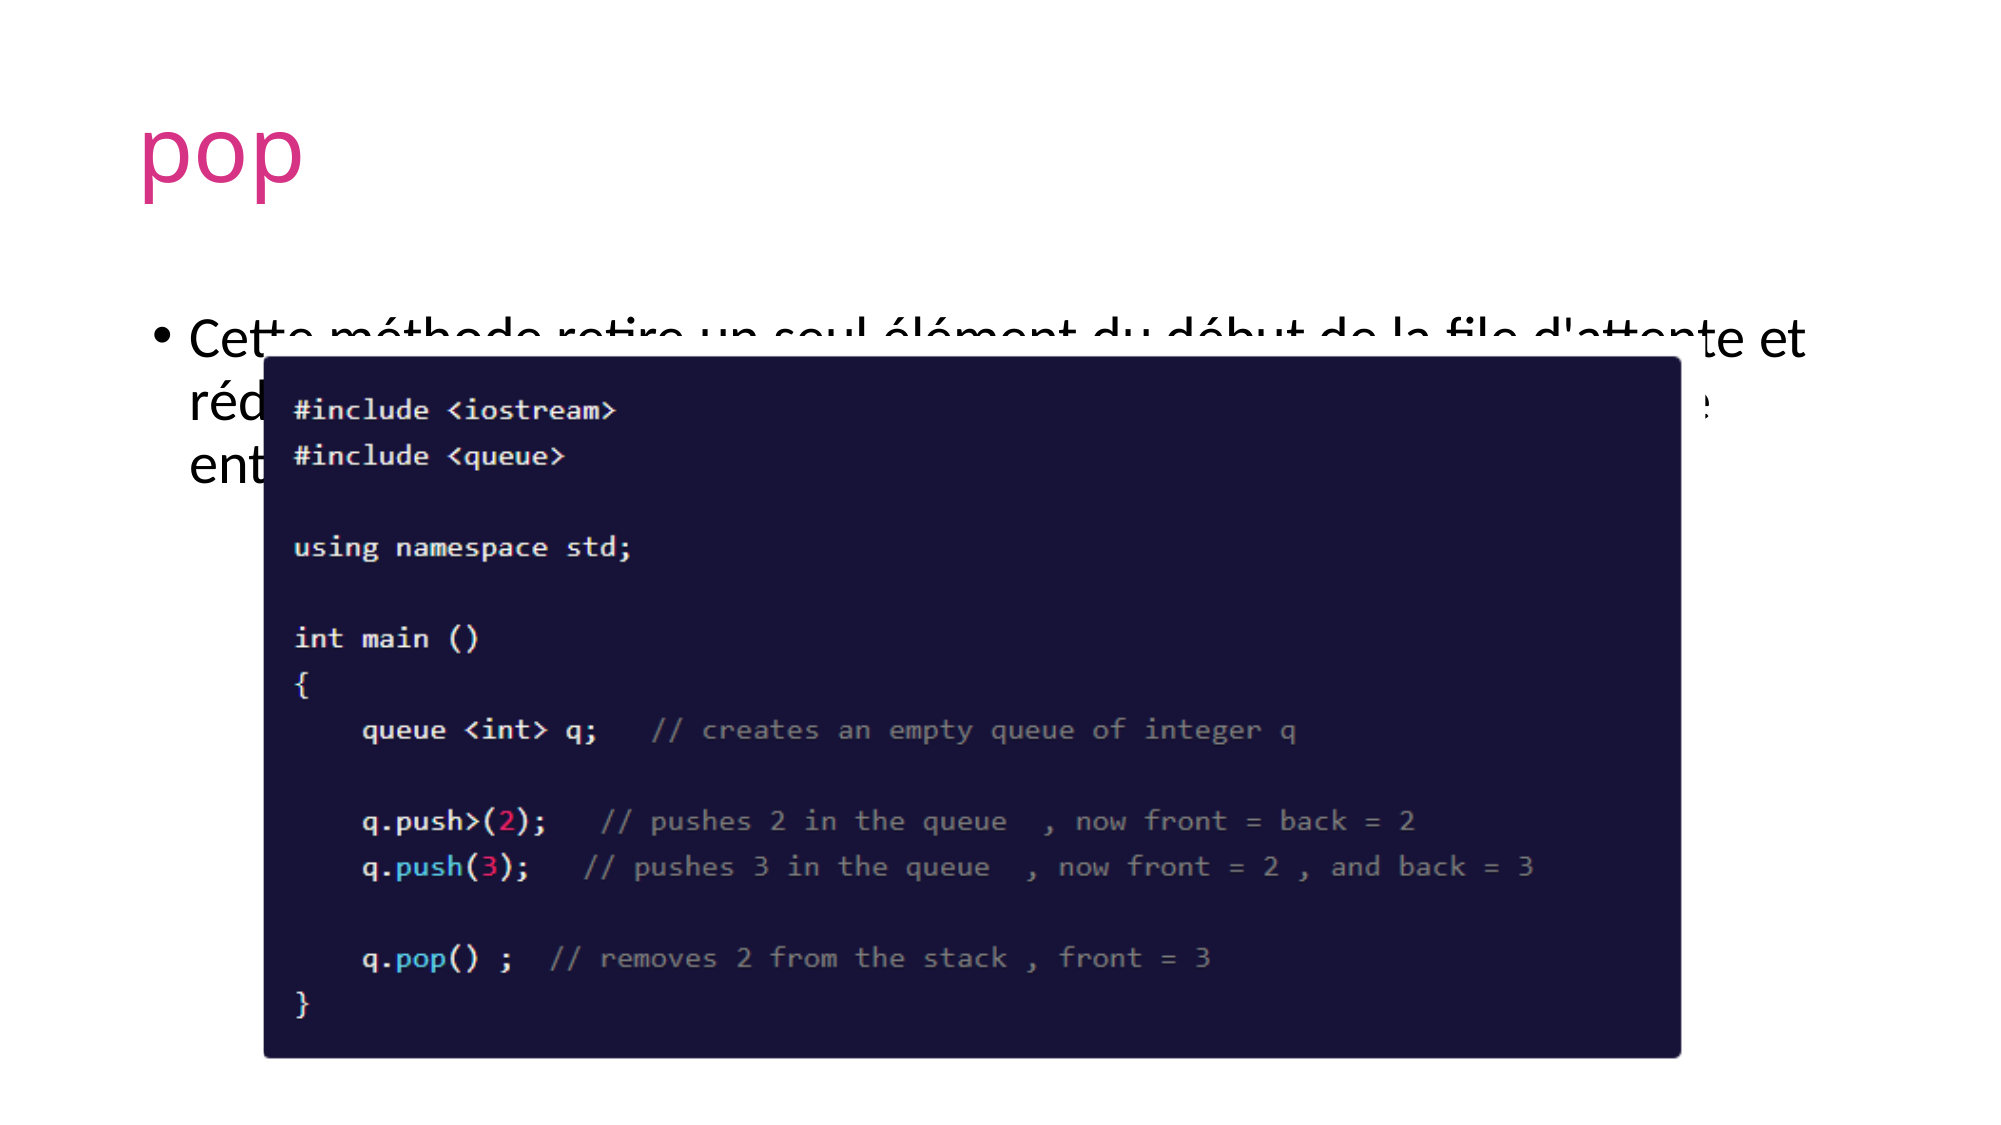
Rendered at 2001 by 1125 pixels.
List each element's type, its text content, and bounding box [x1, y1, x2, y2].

list Cette méthode retire un seul élément du début de la file d'attente et réduit donc sa taille de 1. L'élément retiré est l'élément qui a été entré en premier. la pop() ne retourne rien. [137, 300, 1863, 1014]
title pop [137, 37, 1863, 300]
picture [263, 336, 1706, 1084]
